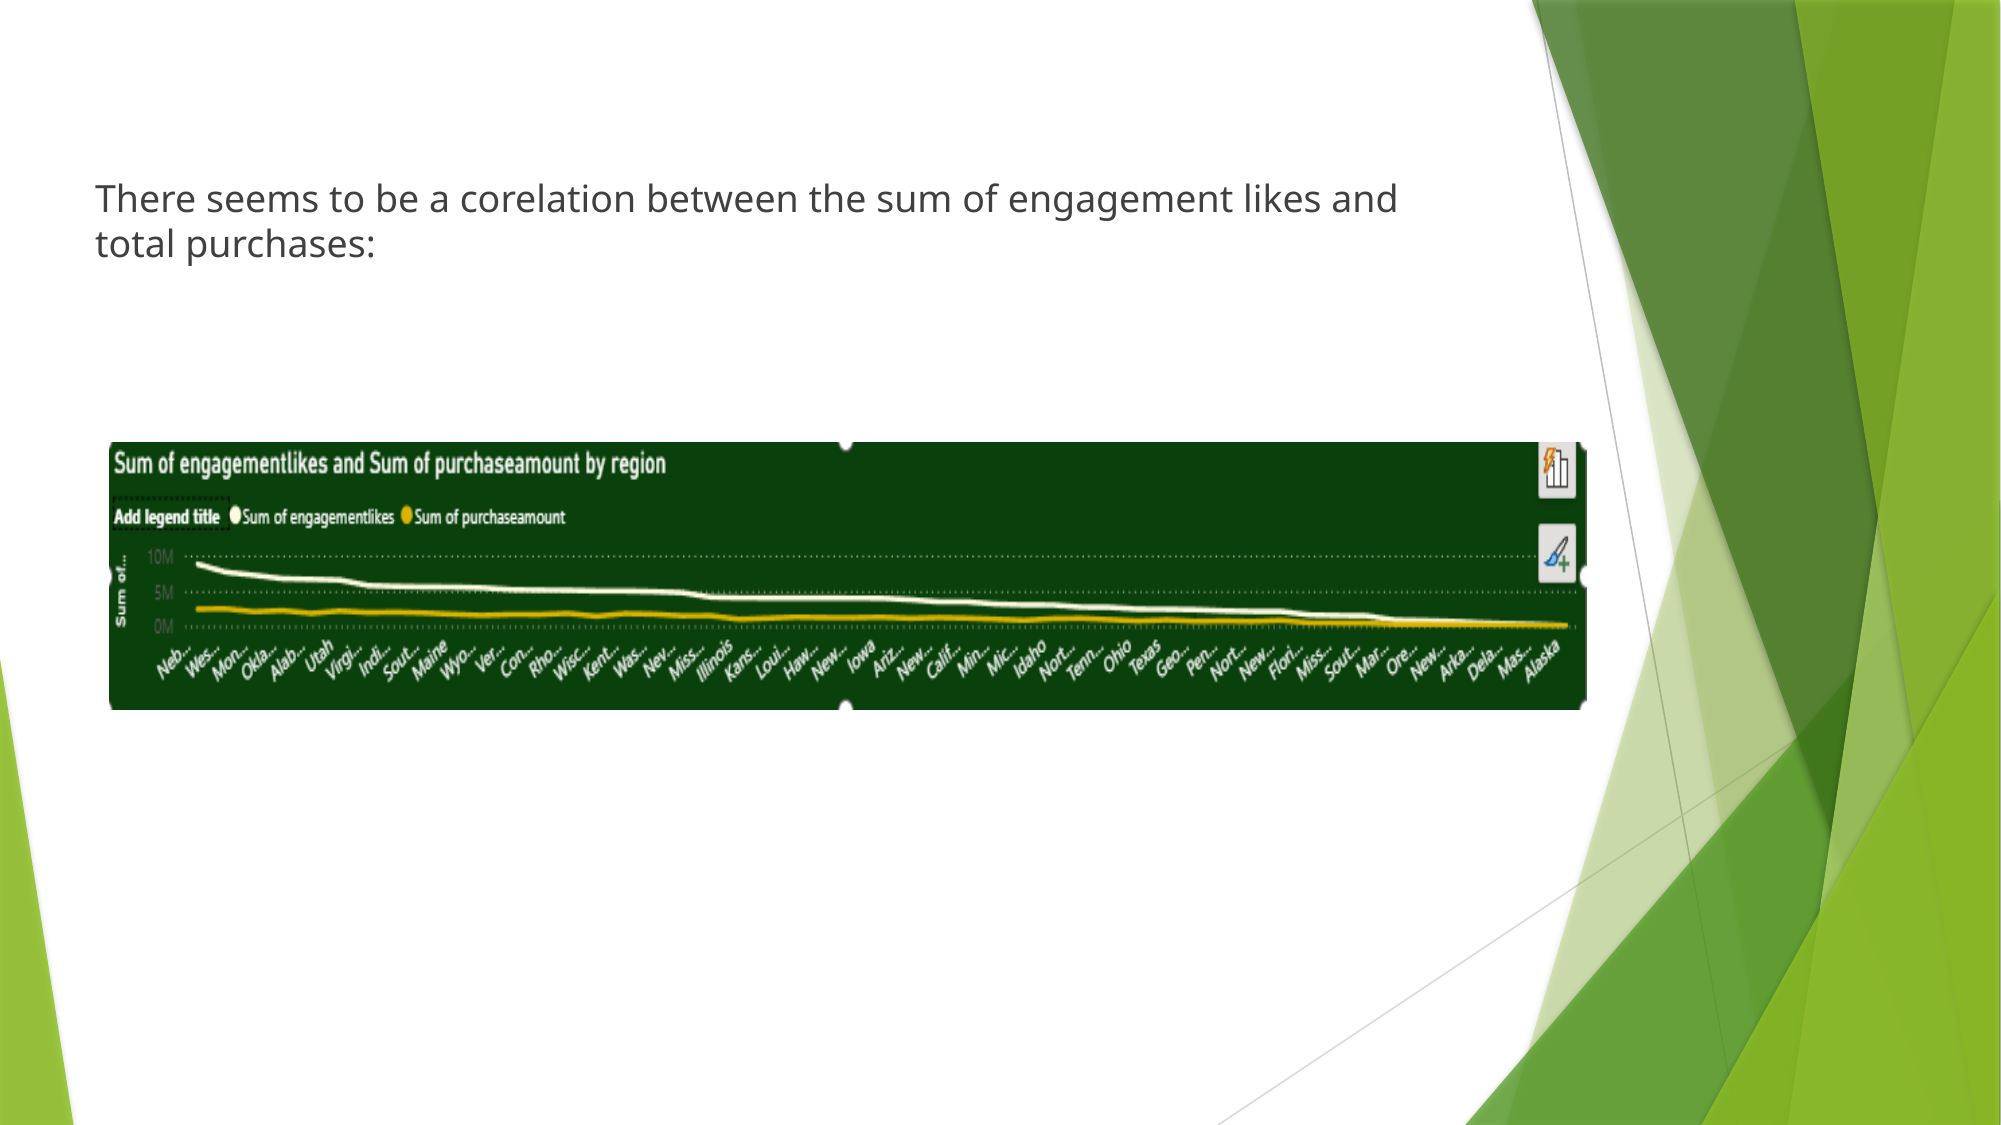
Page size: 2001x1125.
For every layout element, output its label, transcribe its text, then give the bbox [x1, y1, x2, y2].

list There seems to be a corelation between the sum of engagement likes and total purchases: [80, 167, 1491, 416]
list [108, 442, 1587, 710]
